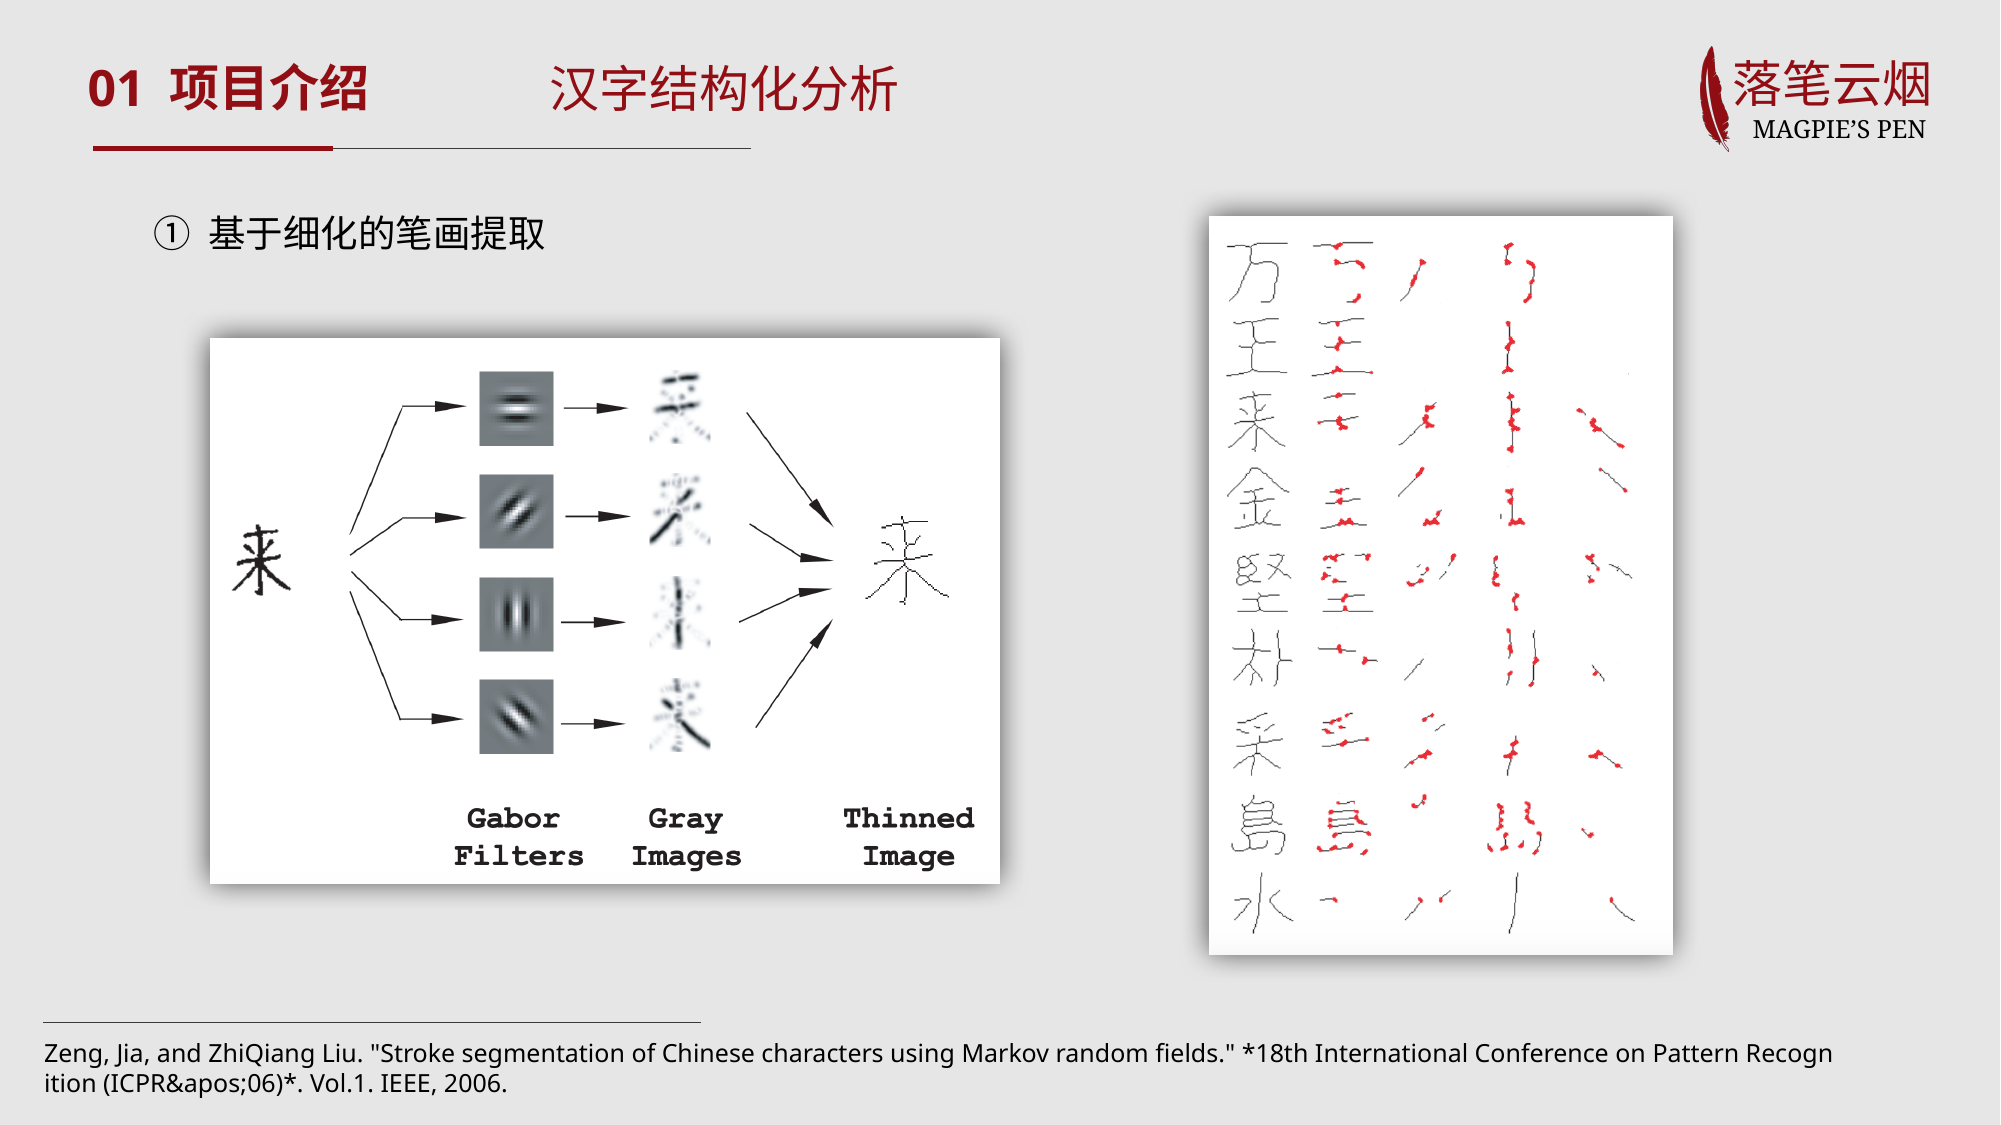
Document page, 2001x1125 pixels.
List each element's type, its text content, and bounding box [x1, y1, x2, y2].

text_box Zeng, Jia, and ZhiQiang Liu. "Stroke segmentation of Chinese characters using Markov random fields." *18th International Conference on Pattern Recognition (ICPR&apos;06)*. Vol.1. IEEE, 2006. [29, 1030, 1855, 1105]
picture [210, 338, 1000, 884]
picture [1209, 216, 1673, 955]
text_box ① 基于细化的笔画提取 [138, 202, 561, 263]
text_box 汉字结构化分析 [534, 40, 2000, 142]
picture [1700, 142, 1730, 152]
text_box 01 项目介绍 [72, 39, 1559, 142]
